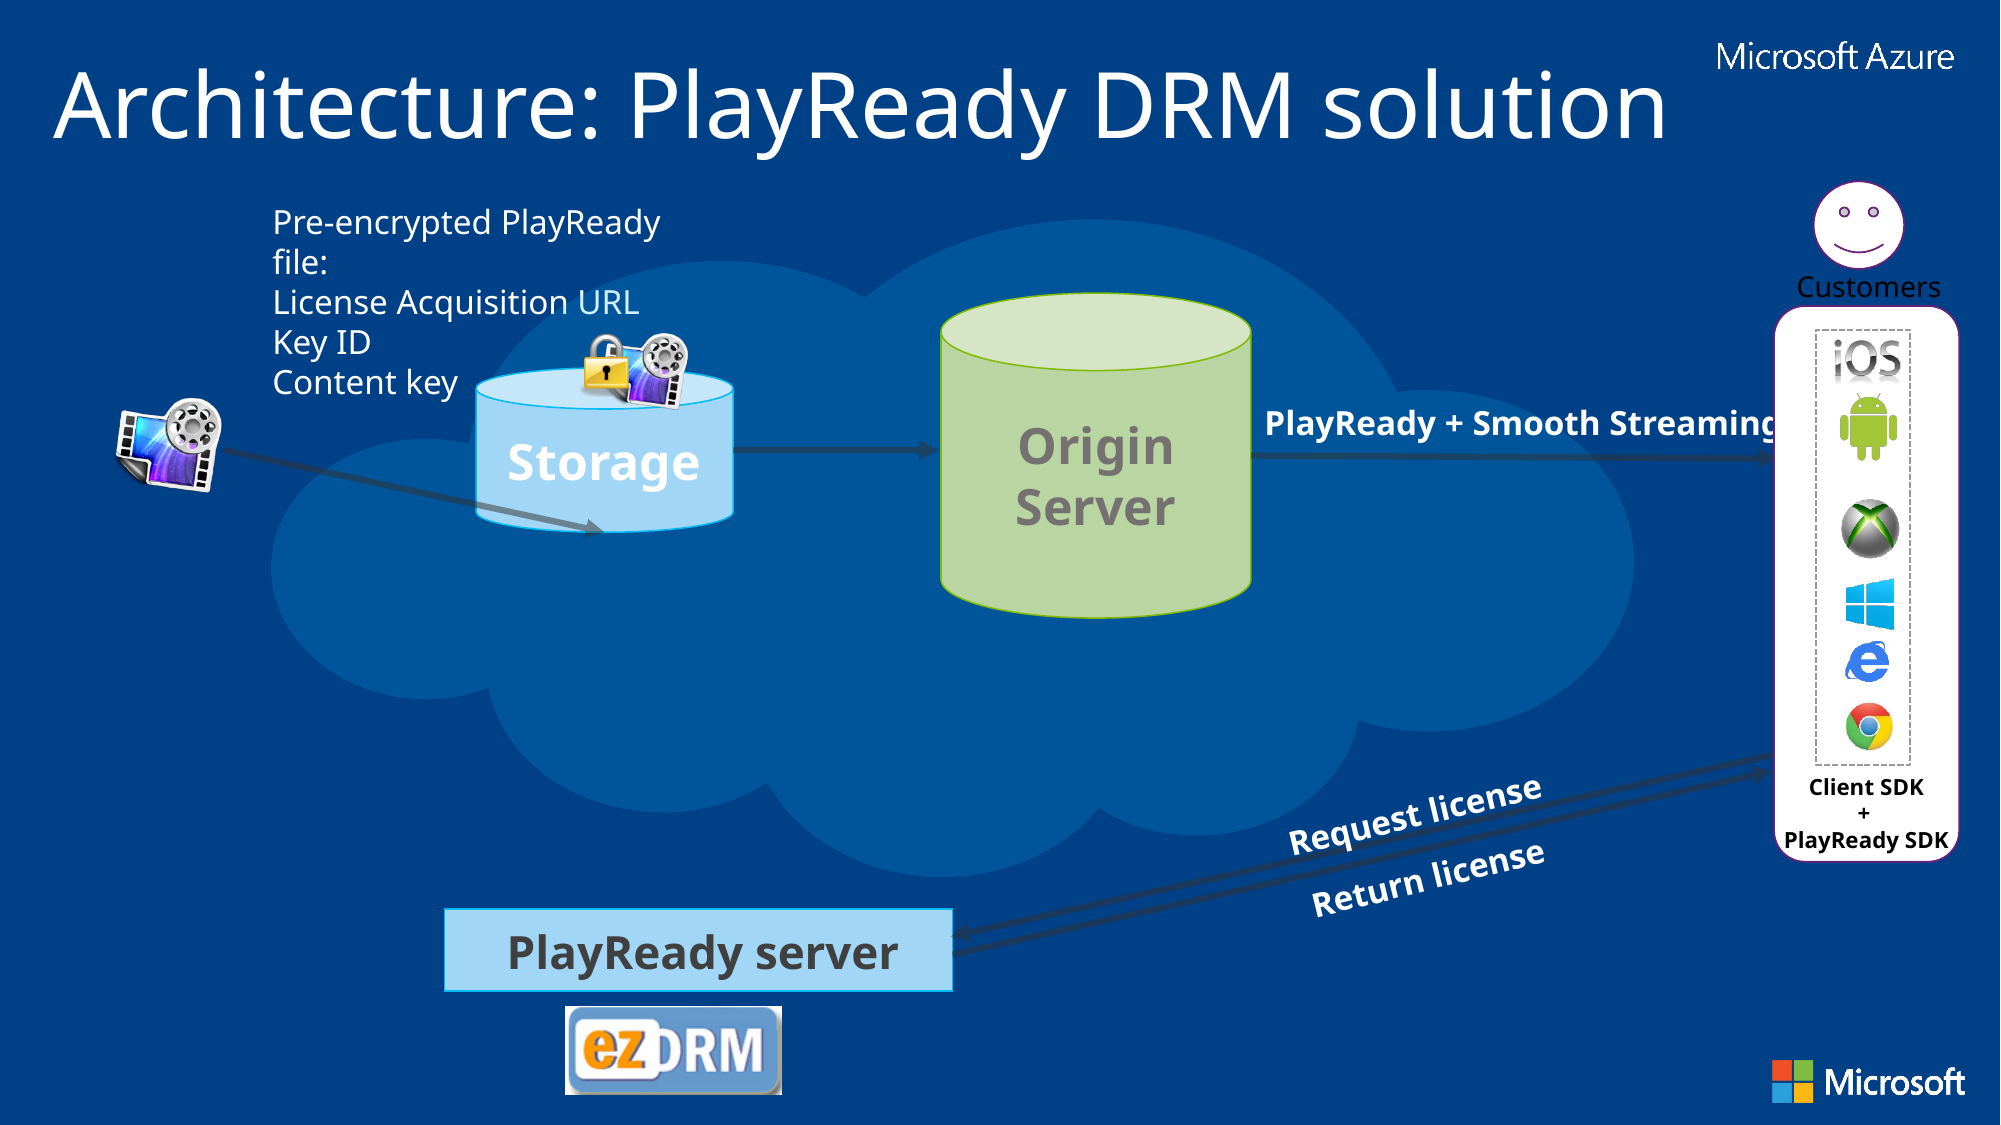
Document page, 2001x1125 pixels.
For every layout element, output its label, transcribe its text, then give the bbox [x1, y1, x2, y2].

text_box Storage [475, 367, 734, 534]
picture [1772, 1060, 1965, 1103]
text_box Origin Server [940, 292, 1252, 619]
text_box [271, 219, 1635, 878]
text_box Pre-encrypted PlayReady file: License Acquisition URL Key ID Content key [257, 193, 706, 409]
picture [1699, 24, 1972, 87]
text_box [1773, 181, 1960, 862]
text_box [1250, 455, 1773, 459]
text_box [950, 754, 1773, 937]
picture [572, 329, 691, 420]
text_box PlayReady server [444, 908, 953, 992]
picture [112, 394, 224, 506]
picture [565, 1006, 782, 1095]
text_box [952, 770, 1773, 955]
text_box Architecture: PlayReady DRM solution [38, 39, 1687, 165]
text_box PlayReady + Smooth Streaming [1249, 394, 1773, 450]
